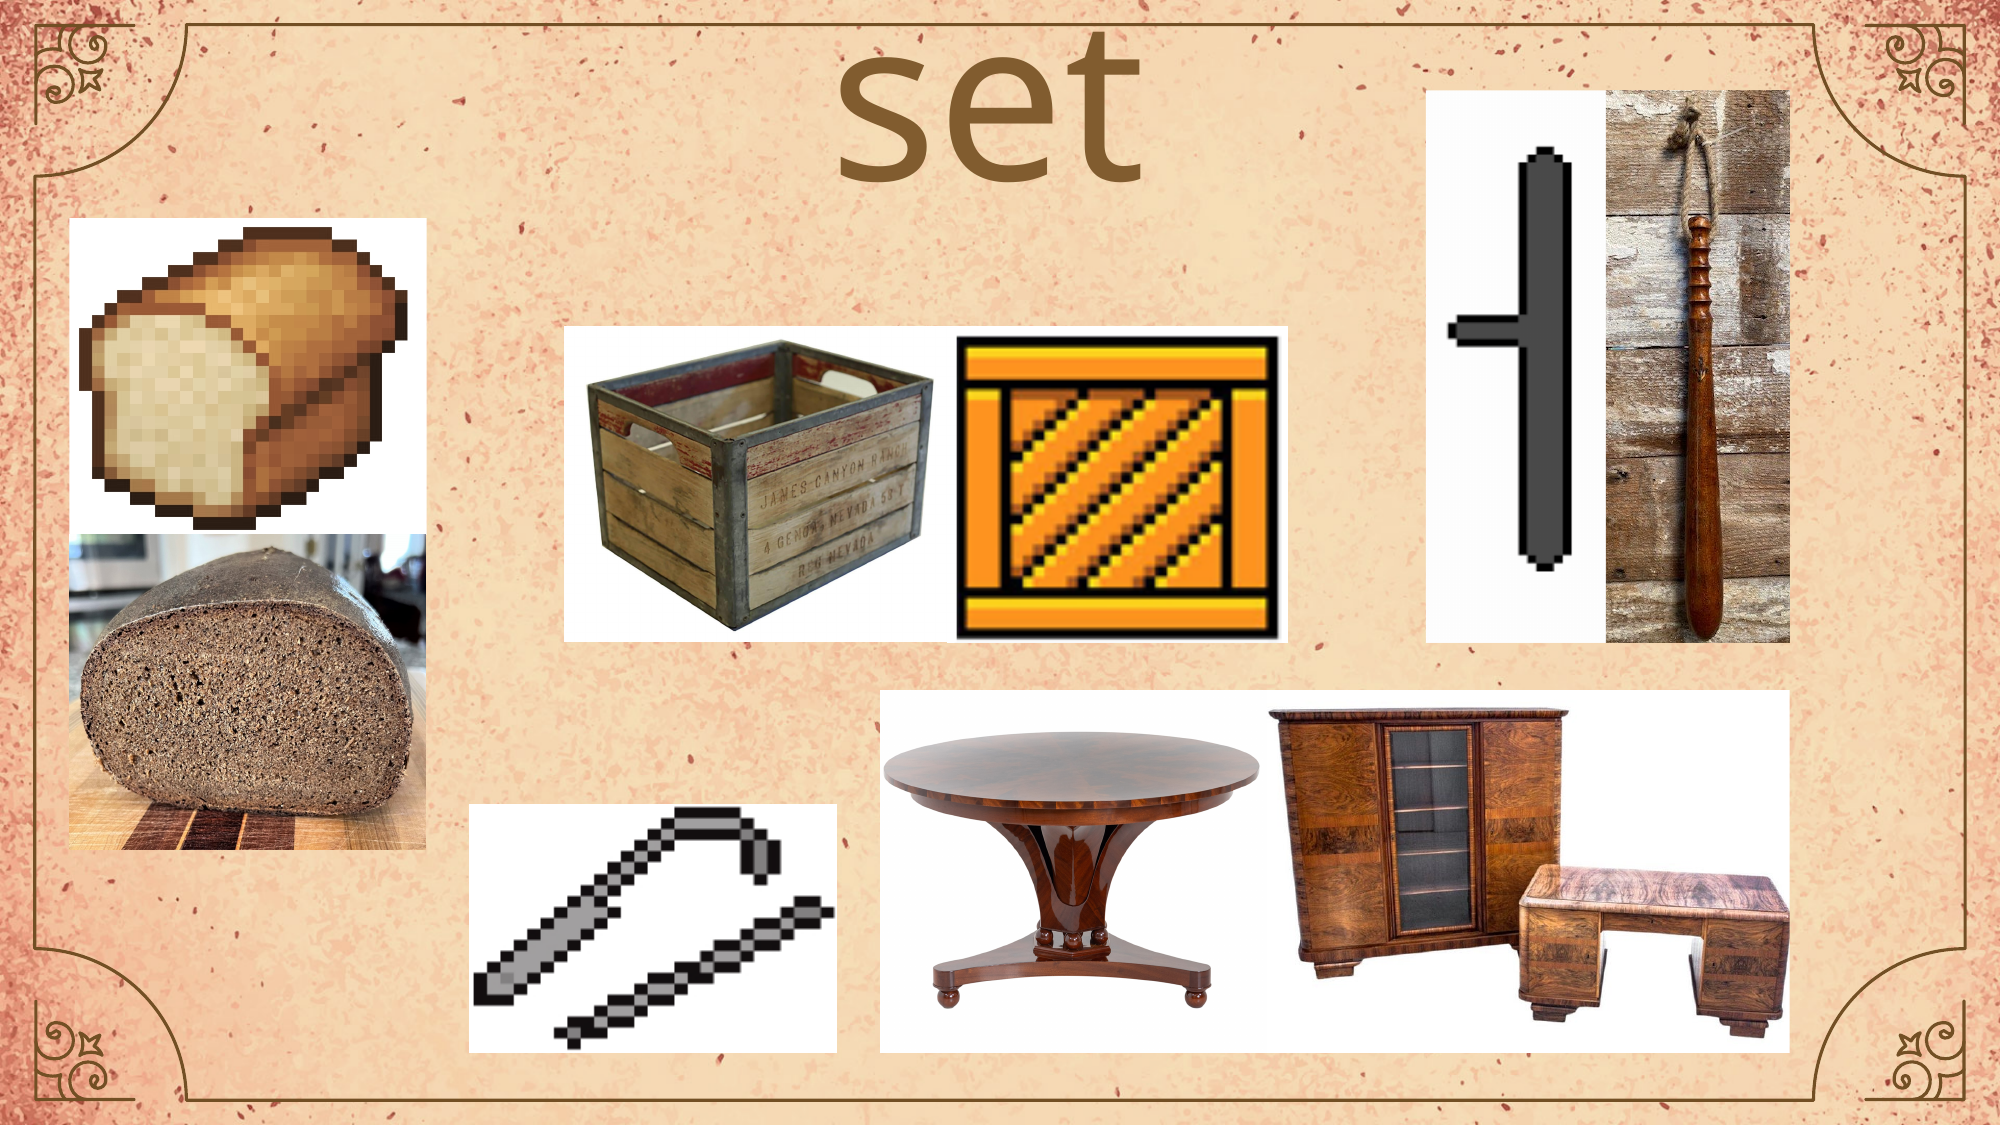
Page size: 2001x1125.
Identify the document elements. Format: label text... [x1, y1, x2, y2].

picture [0, 0, 2000, 1125]
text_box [69, 218, 427, 851]
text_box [879, 690, 1790, 1053]
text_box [1425, 90, 1790, 643]
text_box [563, 326, 1288, 643]
title Assets [814, 32, 1198, 149]
